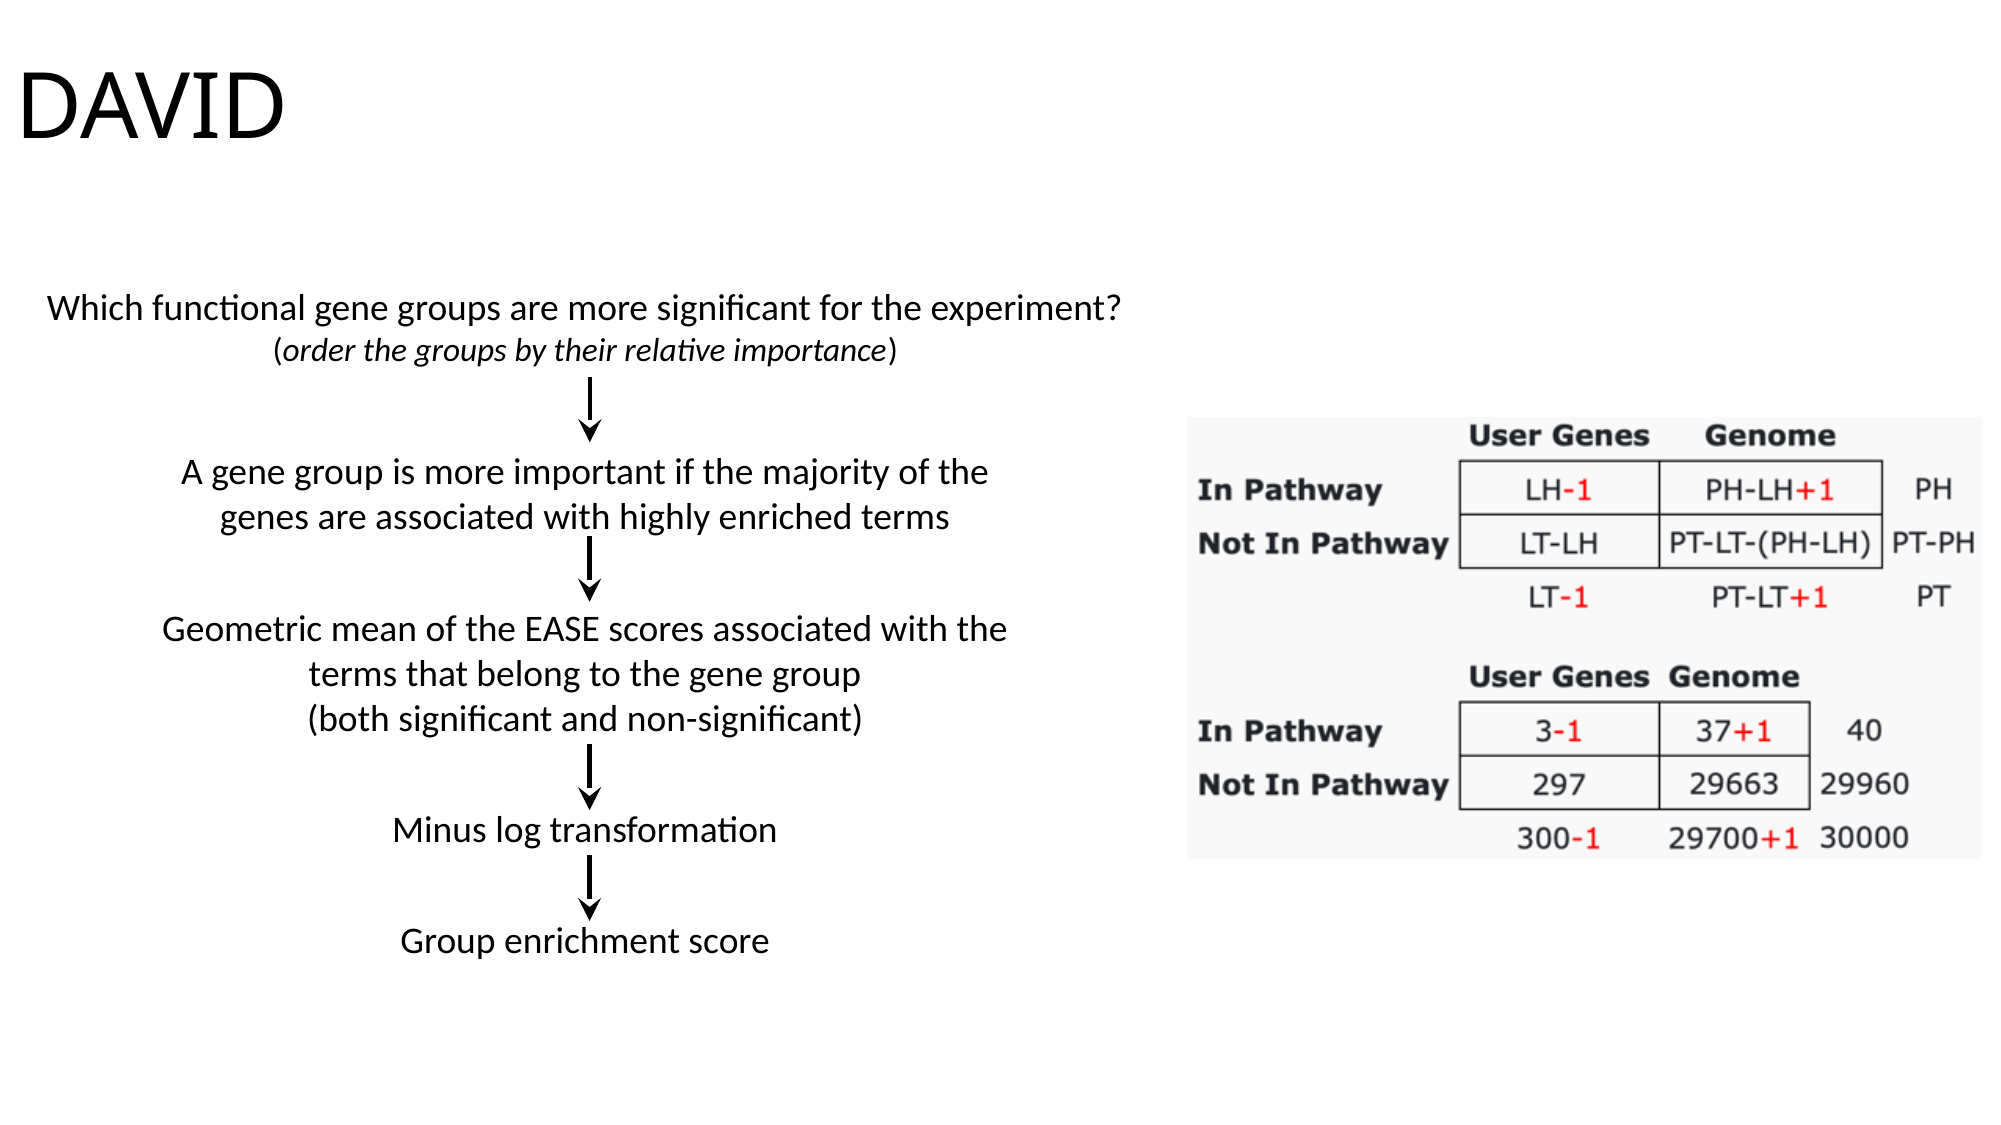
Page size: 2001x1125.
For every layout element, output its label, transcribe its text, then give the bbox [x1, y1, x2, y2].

title DAVID [0, 0, 1725, 218]
text_box Minus log transformation [377, 798, 794, 858]
text_box Group enrichment score [385, 908, 786, 969]
text_box Which functional gene groups are more significant for the experiment? (order the groups by their relative importance) [32, 275, 1139, 376]
text_box Geometric mean of the EASE scores associated with the terms that belong to the gene group (both significant and non-significant) [136, 596, 1035, 746]
text_box A gene group is more important if the majority of the genes are associated with highly enriched terms [136, 439, 1035, 545]
picture [1187, 417, 1982, 859]
